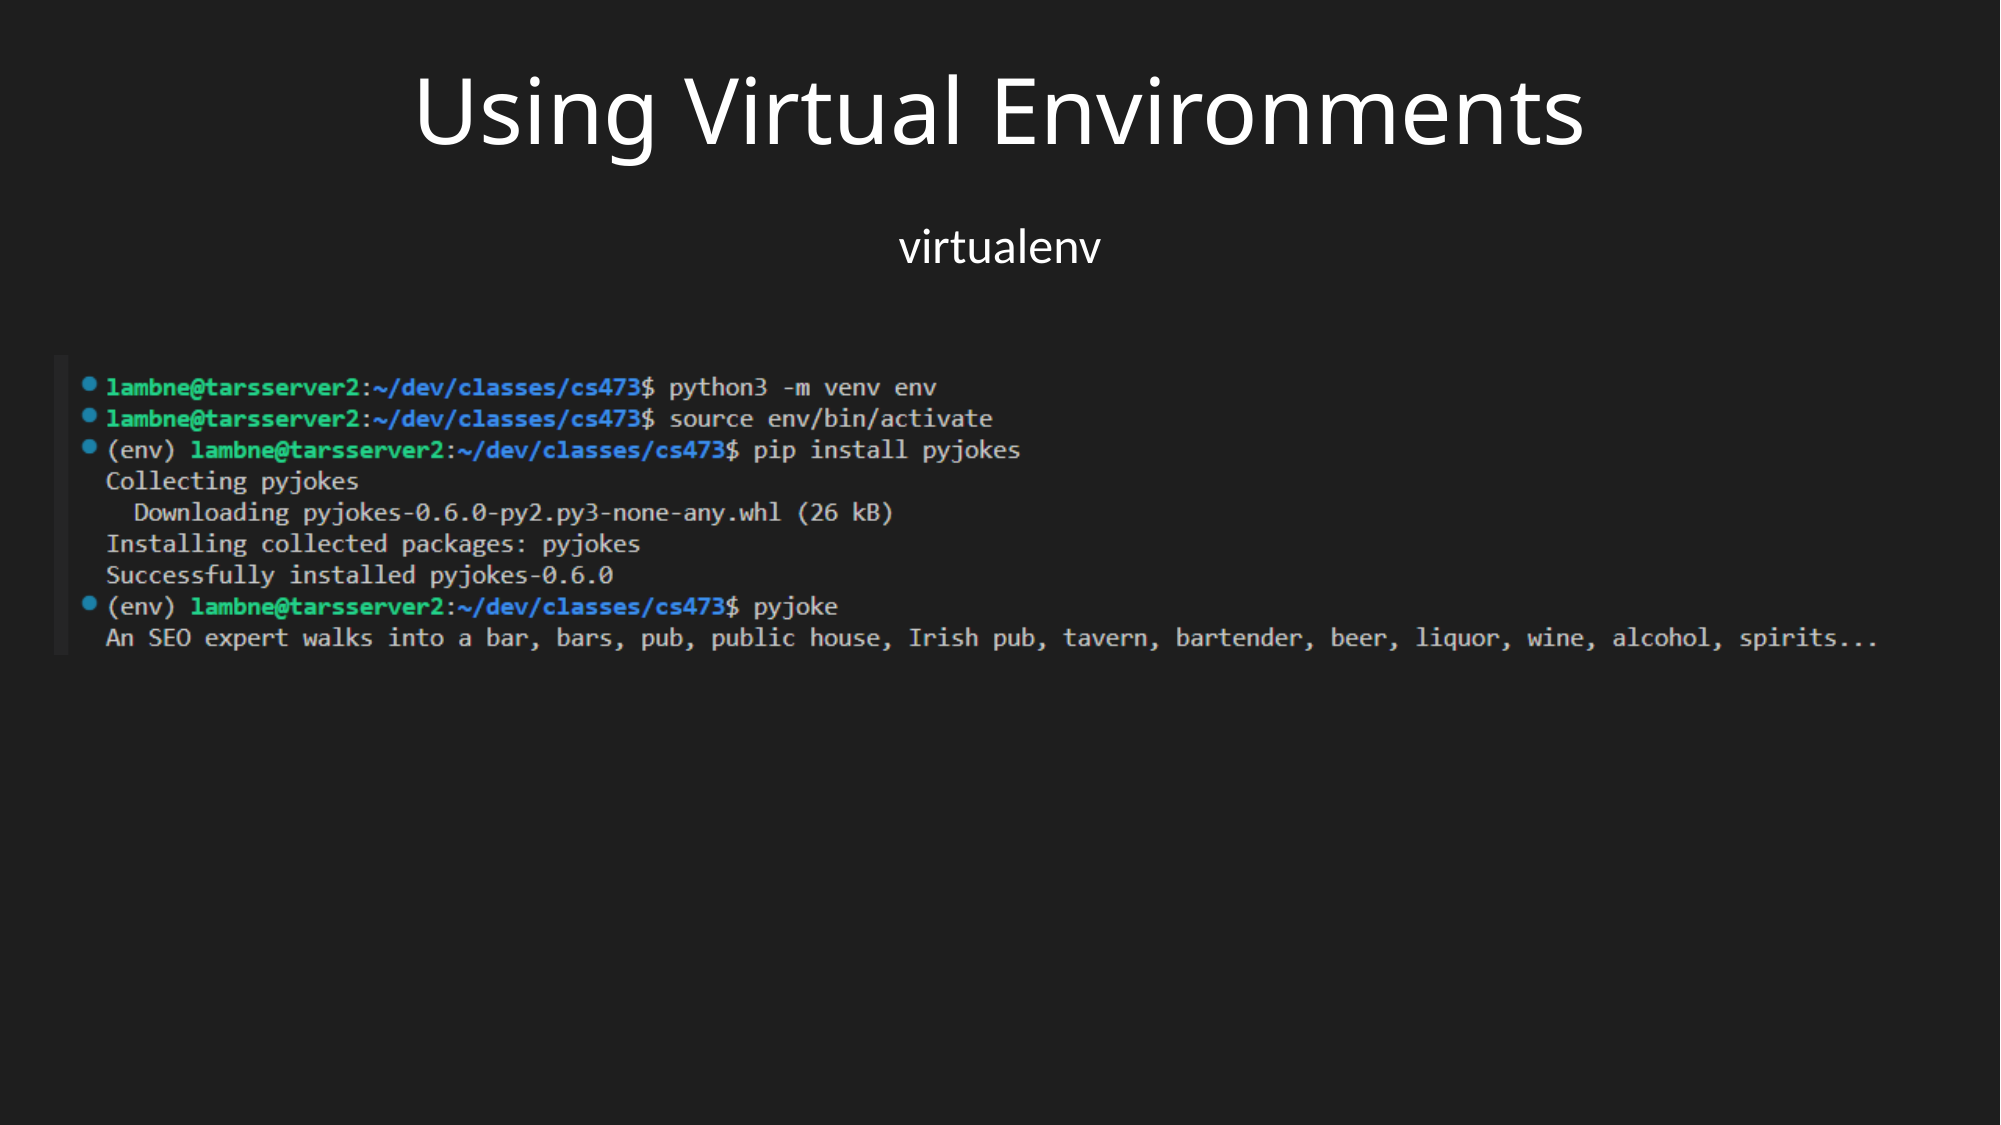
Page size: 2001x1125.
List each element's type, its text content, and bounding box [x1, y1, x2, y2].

title Using Virtual Environments [137, 5, 1863, 224]
text_box virtualenv [883, 205, 1117, 281]
picture [53, 355, 1947, 655]
